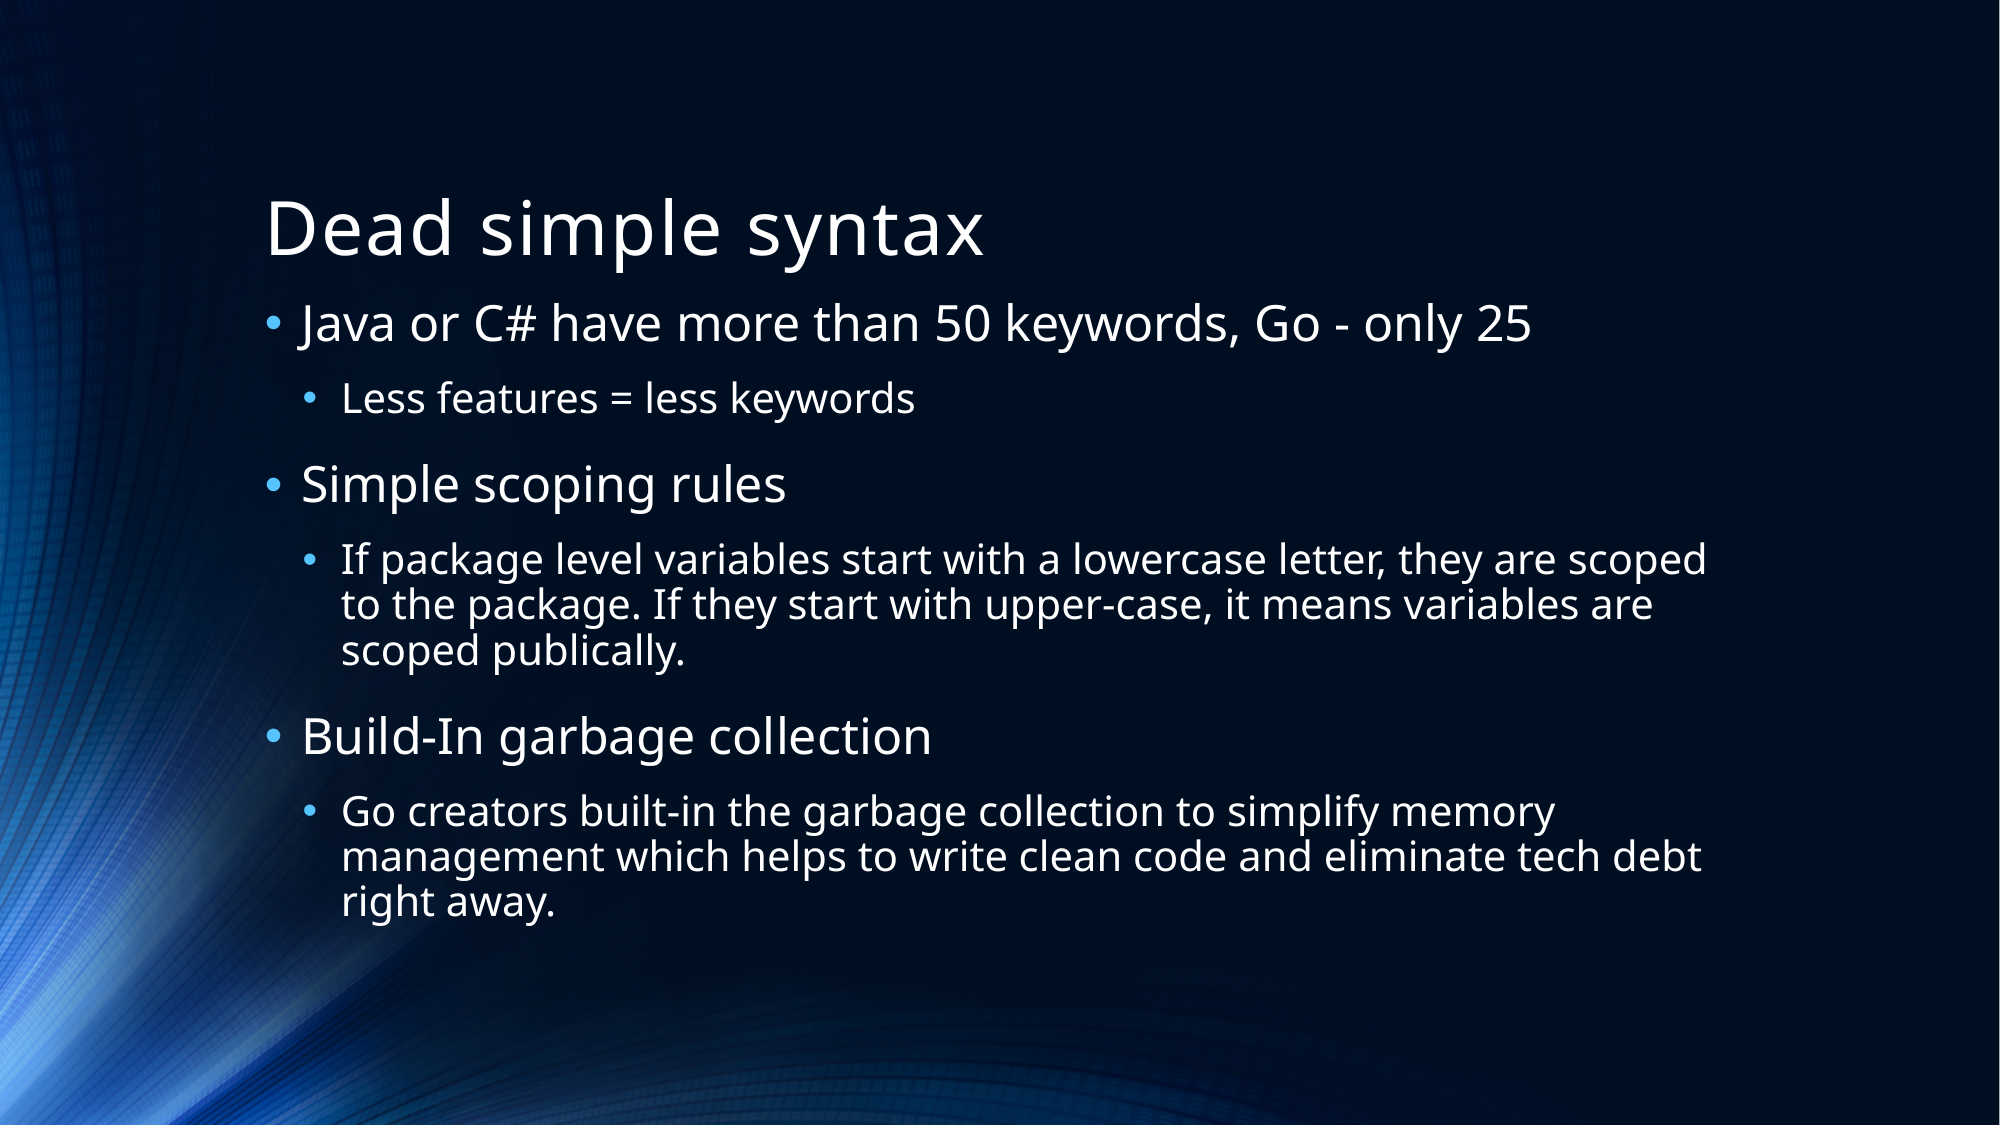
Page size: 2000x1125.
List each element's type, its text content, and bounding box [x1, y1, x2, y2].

picture [0, 0, 2000, 1125]
title Dead simple syntax [249, 62, 1750, 279]
list Java or C# have more than 50 keywords, Go - only 25 Less features = less keywords Simple scoping rules If package level variables start with a lowercase letter, they are scoped to the package. If they start with upper-case, it means variables are scoped publically. Build-In garbage collection Go creators built-in the garbage collection to simplify memory management which helps to write clean code and eliminate tech debt right away. [249, 290, 1749, 988]
